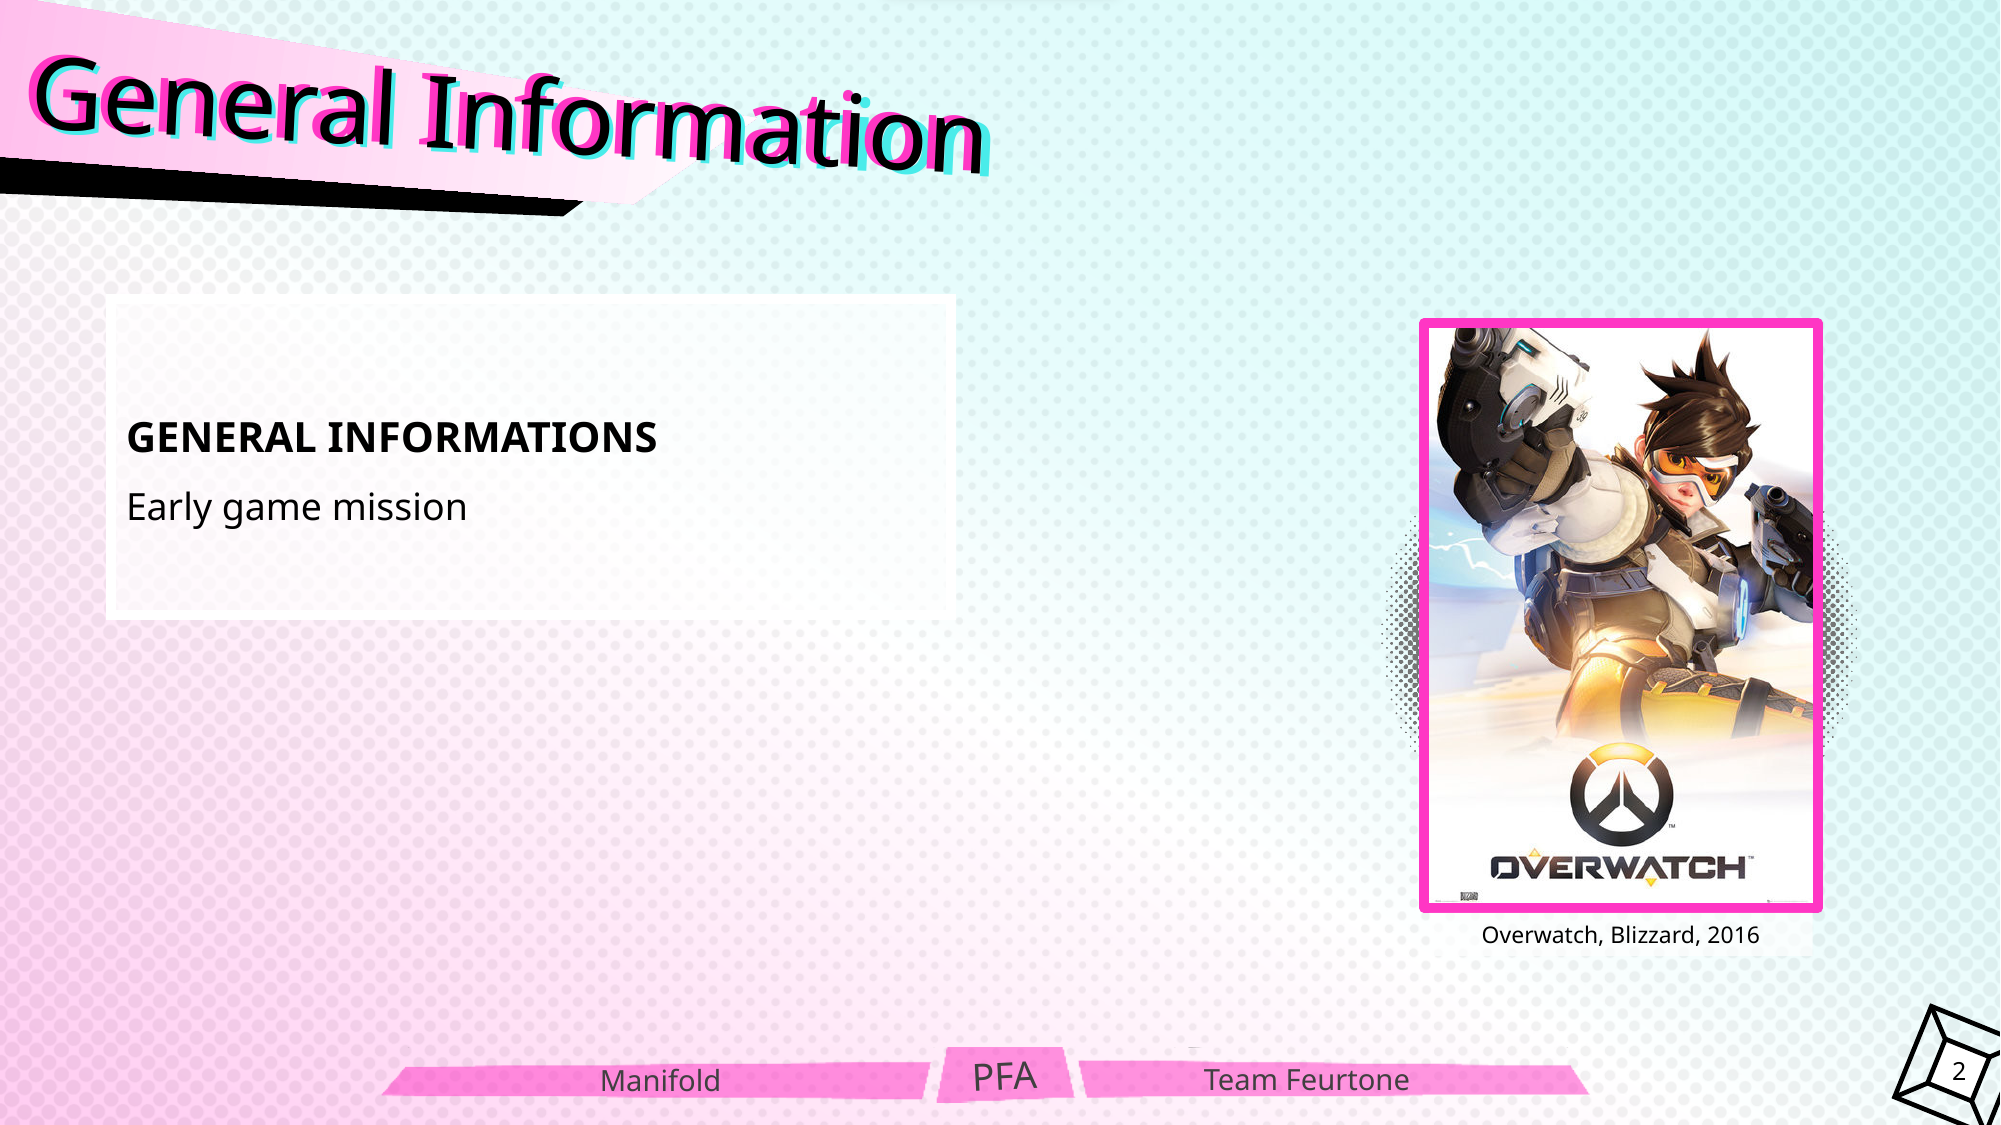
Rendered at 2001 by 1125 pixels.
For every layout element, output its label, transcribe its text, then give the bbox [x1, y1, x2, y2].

picture [1900, 1071, 1909, 1091]
text_box Overwatch, Blizzard, 2016 [1428, 912, 1814, 957]
text_box GENERAL INFORMATIONS Early game mission [110, 298, 952, 616]
text_box PFA [958, 1103, 1035, 1107]
text_box PFA [959, 1042, 1051, 1047]
picture [1960, 1120, 1978, 1125]
picture [1937, 1012, 1958, 1021]
picture [0, 0, 2001, 1125]
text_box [22, 41, 999, 185]
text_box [1909, 1021, 2000, 1120]
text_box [0, 0, 711, 330]
